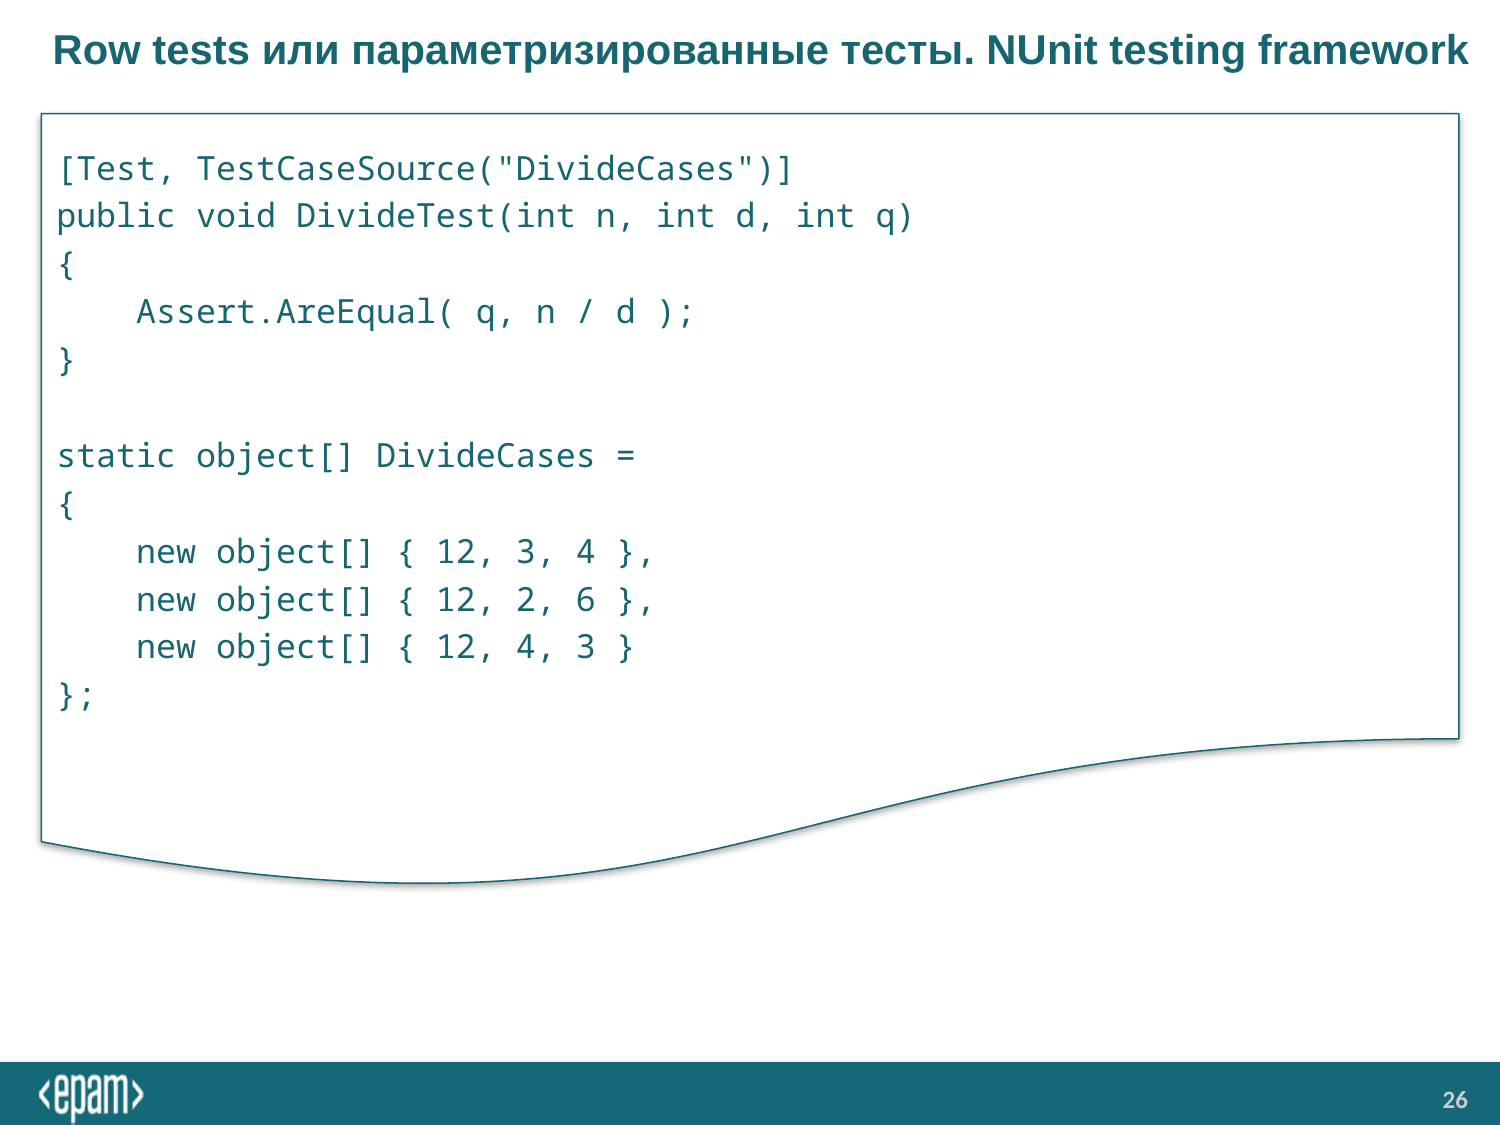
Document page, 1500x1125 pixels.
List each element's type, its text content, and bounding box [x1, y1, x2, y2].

text_box [Test, TestCaseSource("DivideCases")] public void DivideTest(int n, int d, int q) { Assert.AreEqual( q, n / d ); } static object[] DivideCases = { new object[] { 12, 3, 4 }, new object[] { 12, 2, 6 }, new object[] { 12, 4, 3 } }; [40, 112, 1460, 885]
title Row tests или параметризированные тесты. NUnit testing framework [0, 0, 1500, 95]
picture [38, 1074, 144, 1125]
